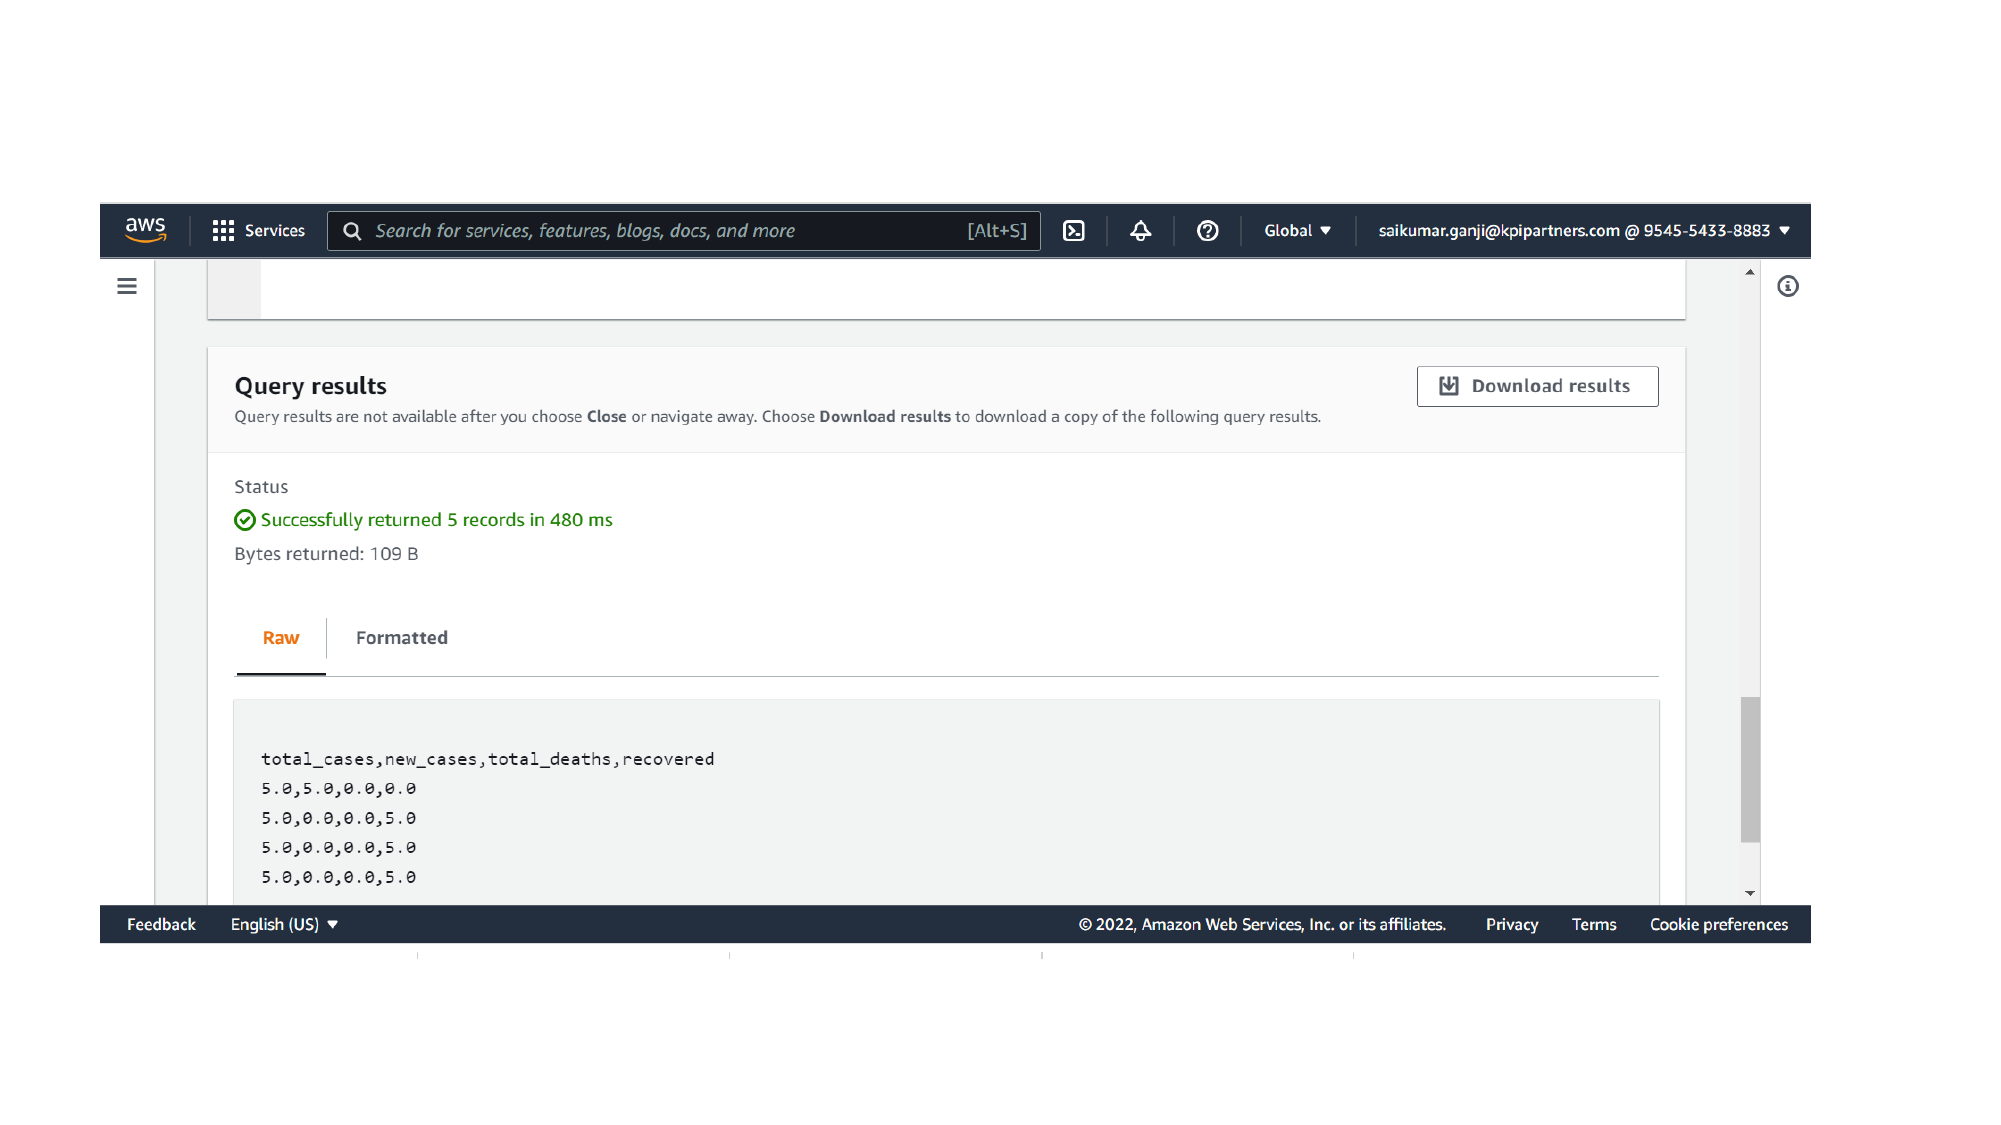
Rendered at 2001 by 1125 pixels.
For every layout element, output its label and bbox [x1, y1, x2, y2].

title [137, 59, 1863, 278]
list [100, 199, 1811, 959]
